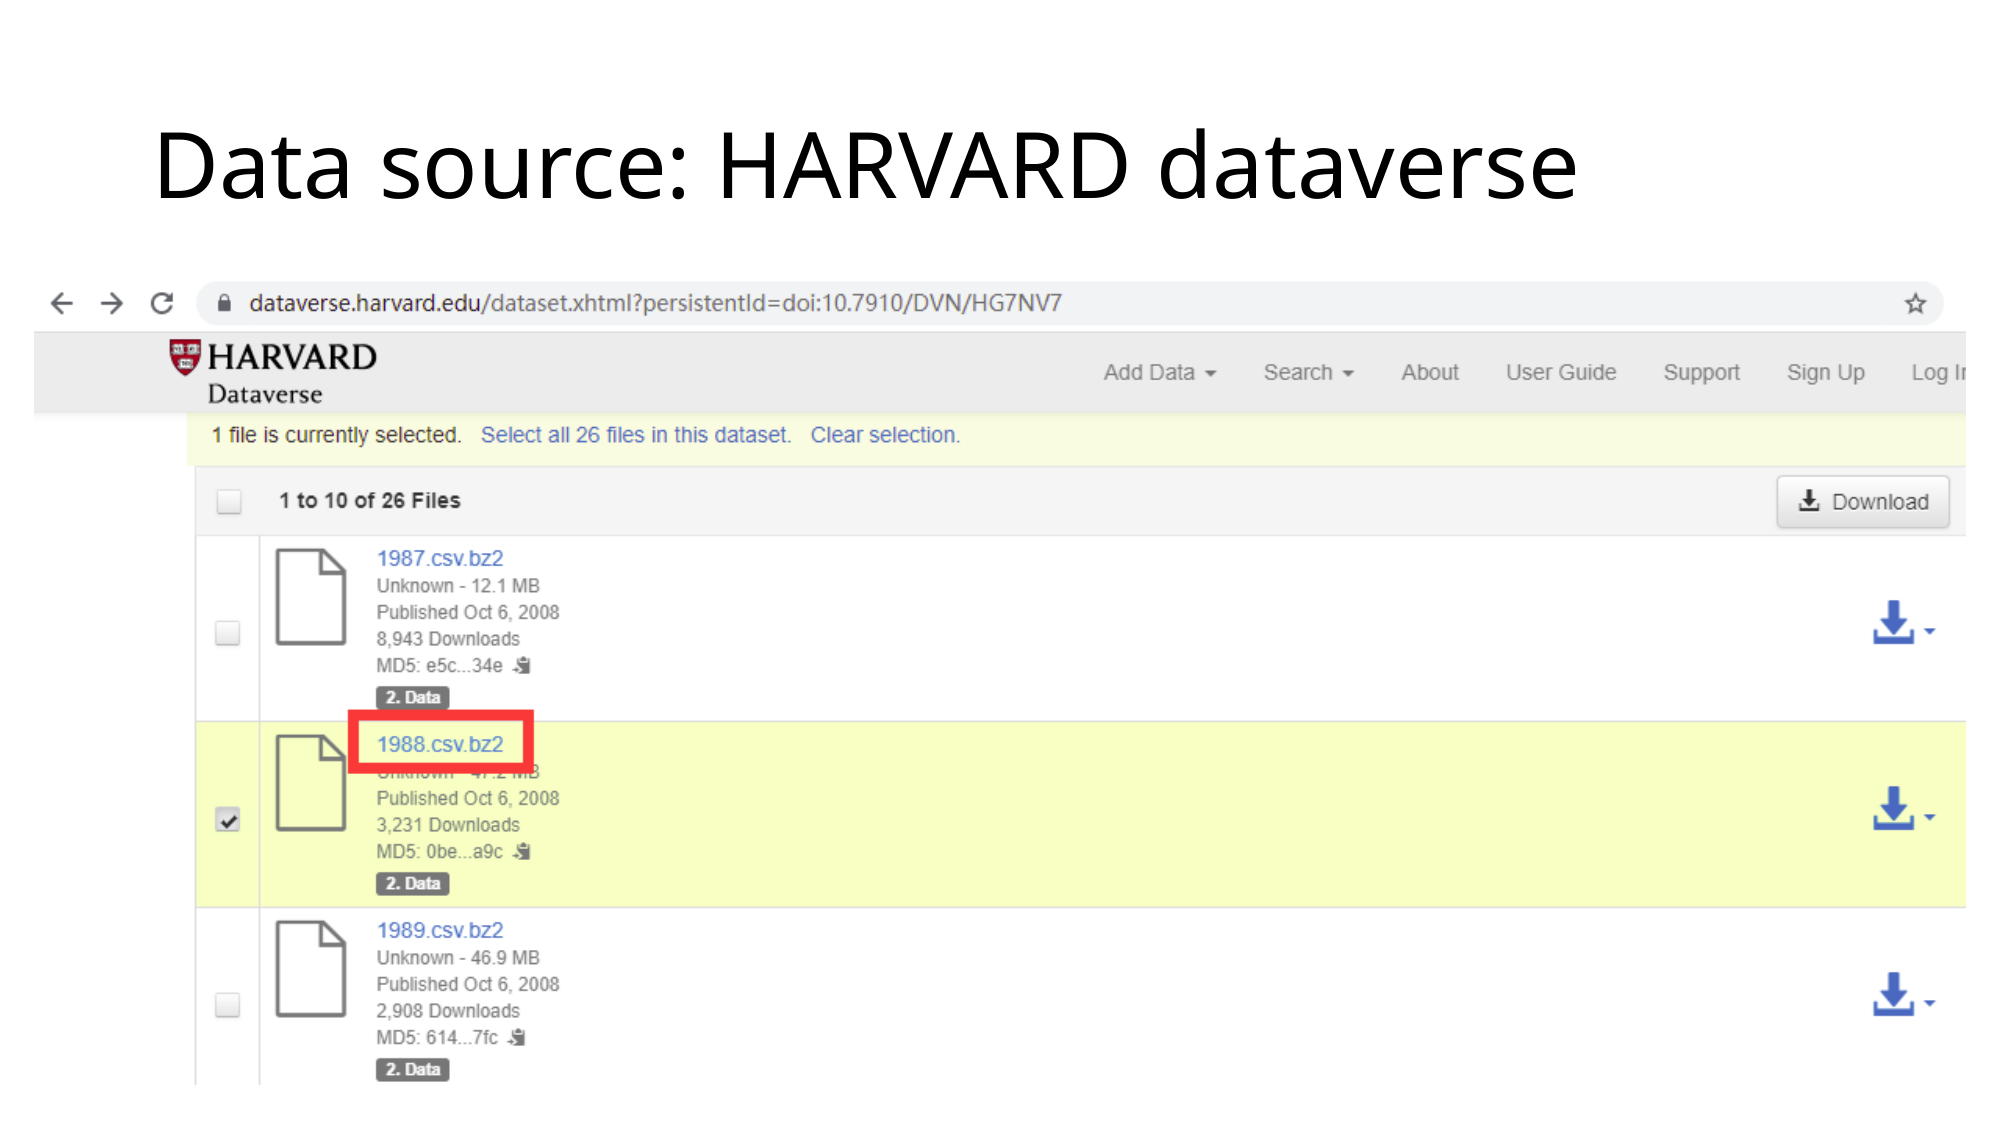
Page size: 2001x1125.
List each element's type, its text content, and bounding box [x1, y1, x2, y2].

picture [34, 277, 1966, 1085]
title Data source: HARVARD dataverse [137, 59, 1863, 277]
